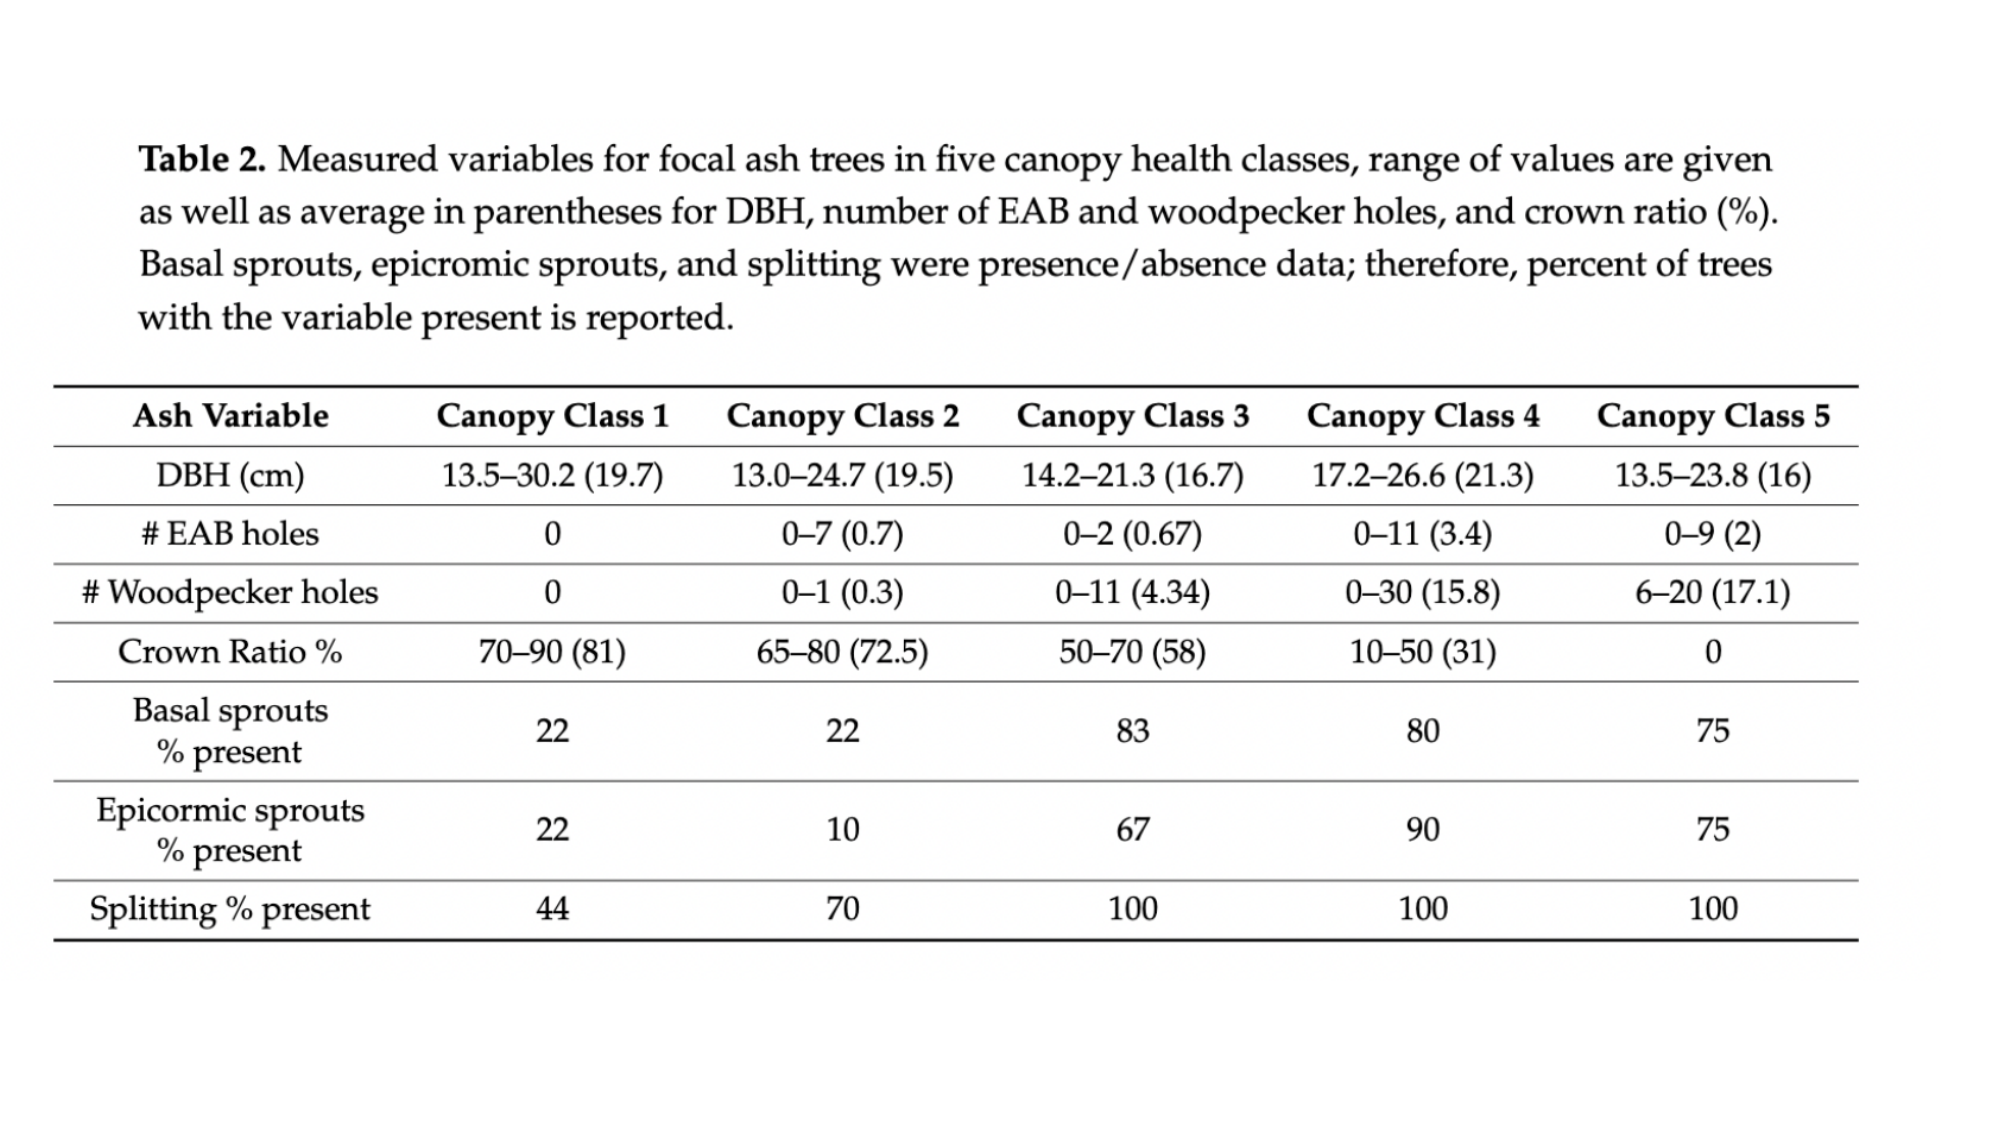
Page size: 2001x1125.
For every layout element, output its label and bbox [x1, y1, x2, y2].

picture [0, 117, 1942, 981]
